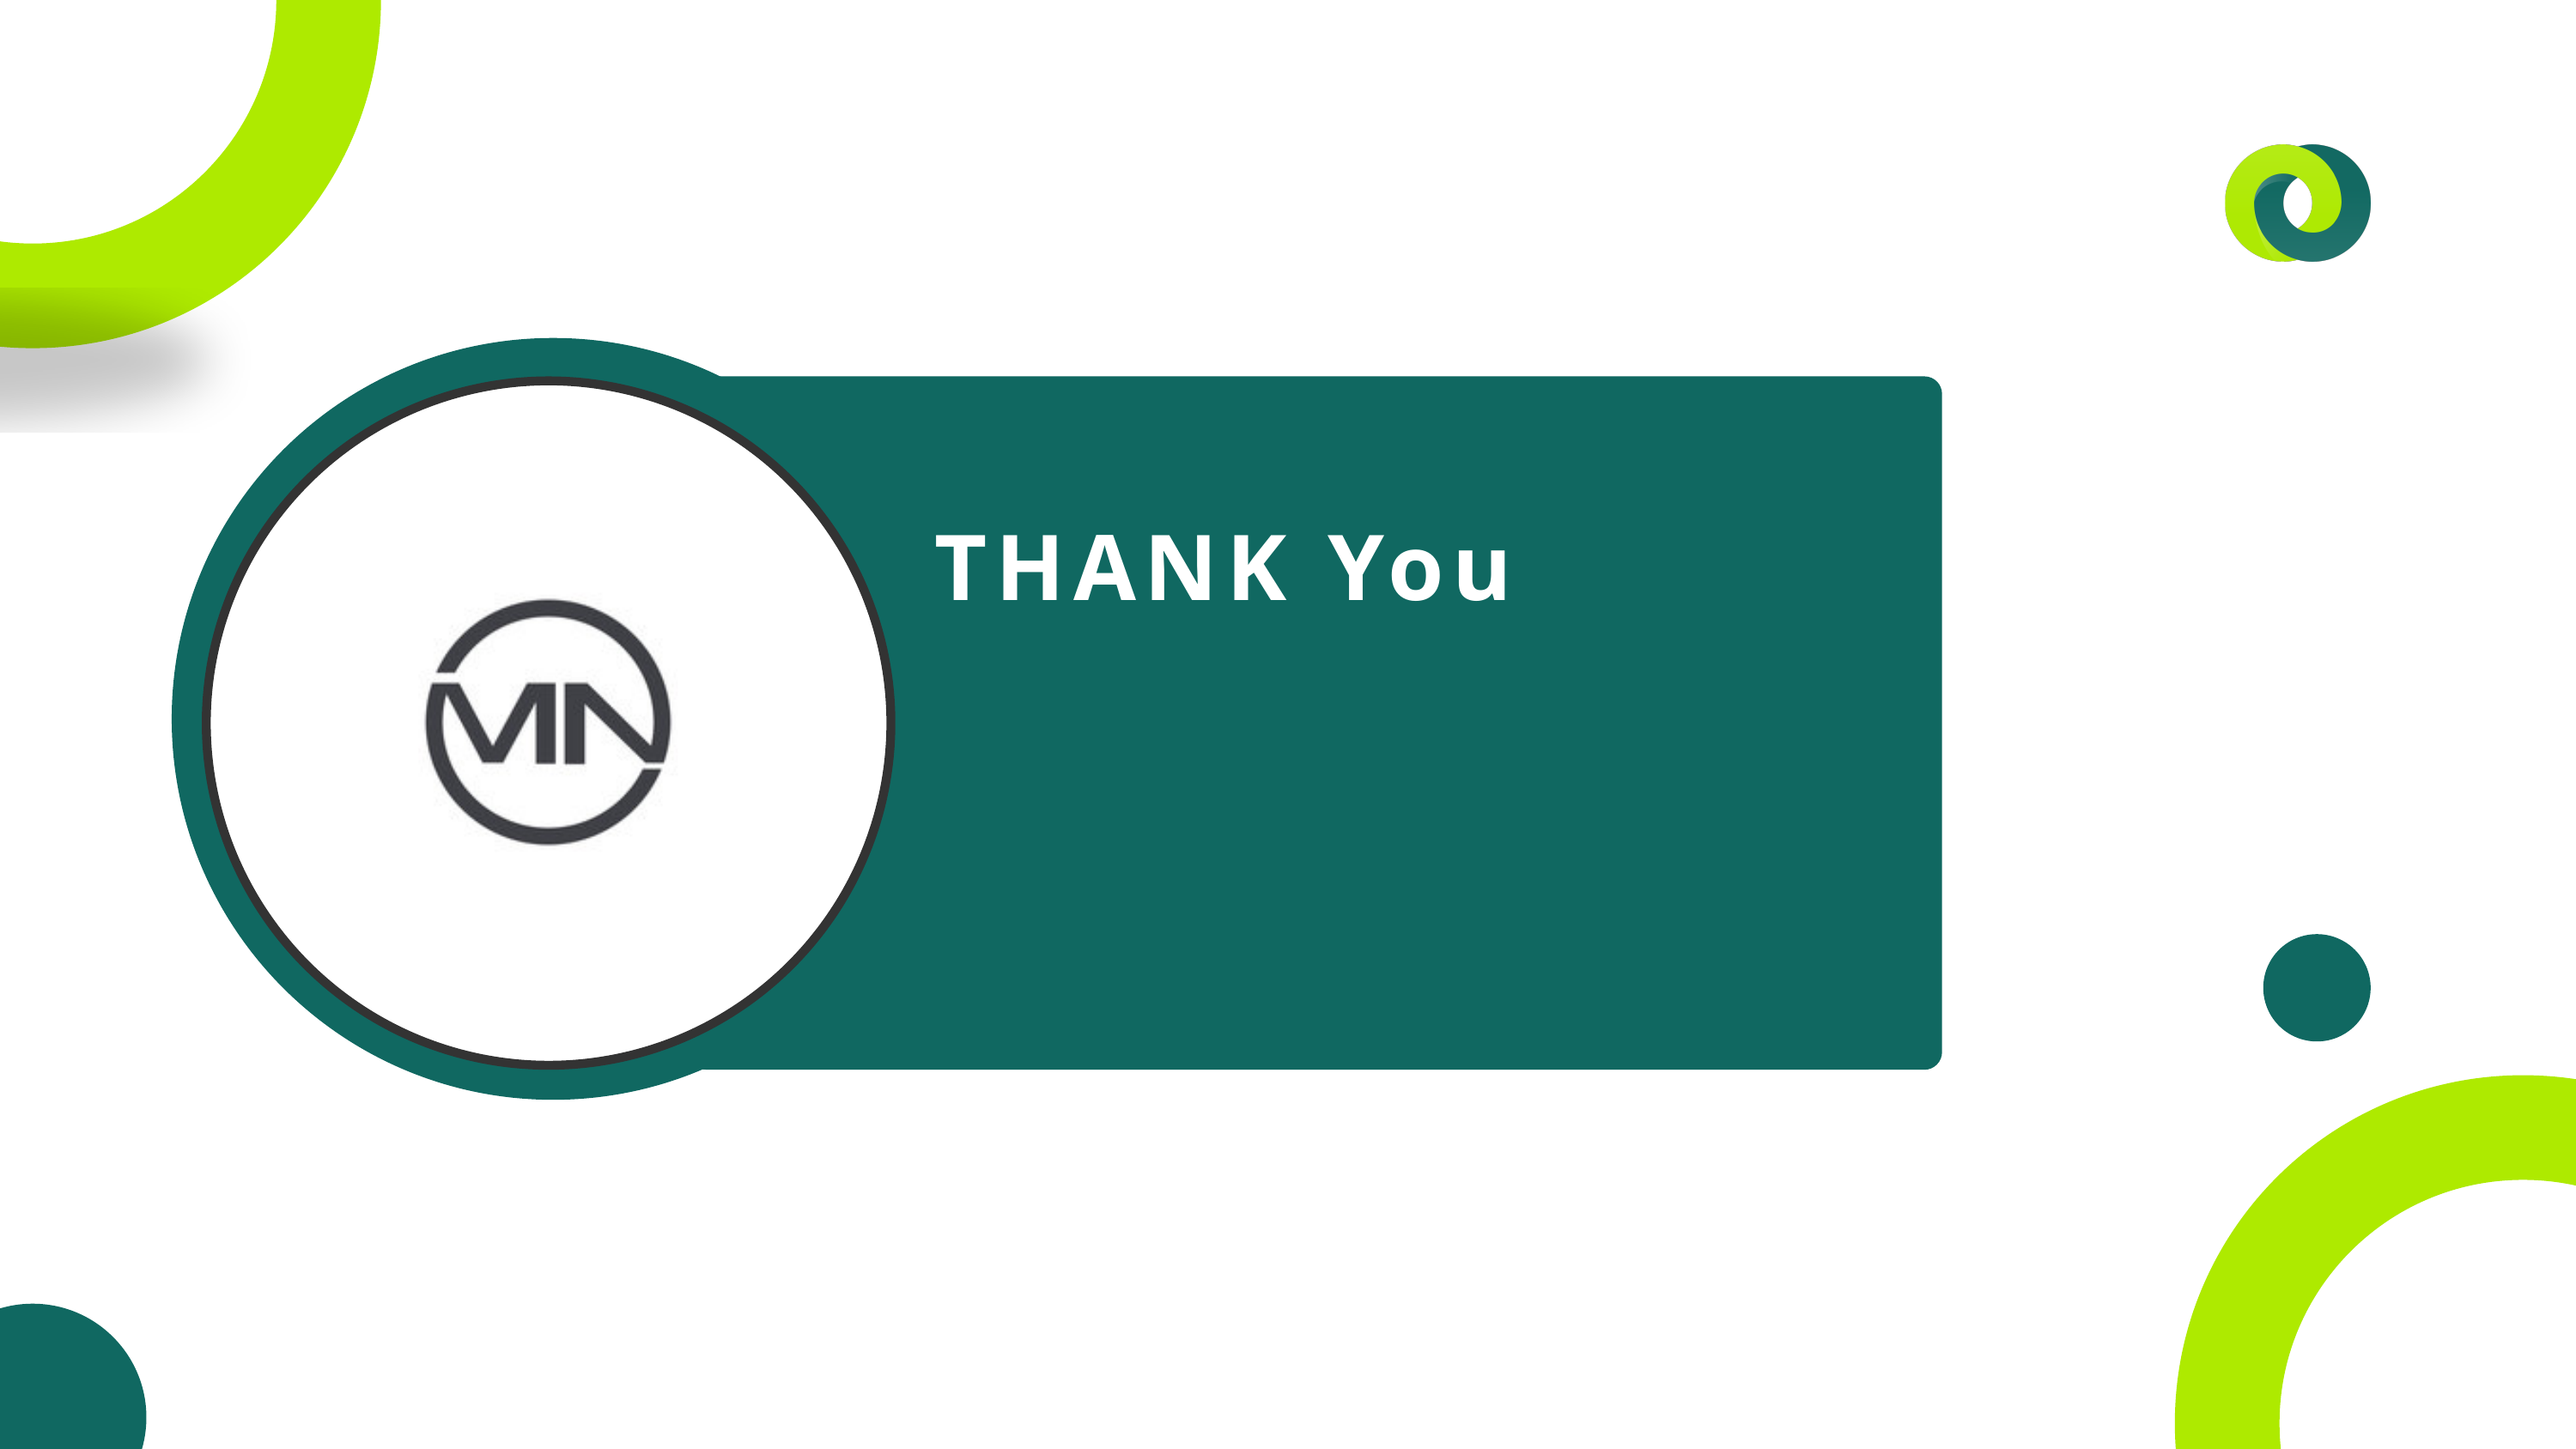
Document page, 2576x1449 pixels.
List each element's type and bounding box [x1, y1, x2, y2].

text_box [2227, 1127, 2576, 1449]
text_box [171, 337, 935, 1100]
picture [205, 380, 891, 1066]
text_box [0, 1303, 147, 1449]
text_box [2225, 144, 2371, 262]
text_box [939, 376, 1942, 1070]
text_box [0, 0, 329, 296]
text_box [2263, 933, 2372, 1042]
